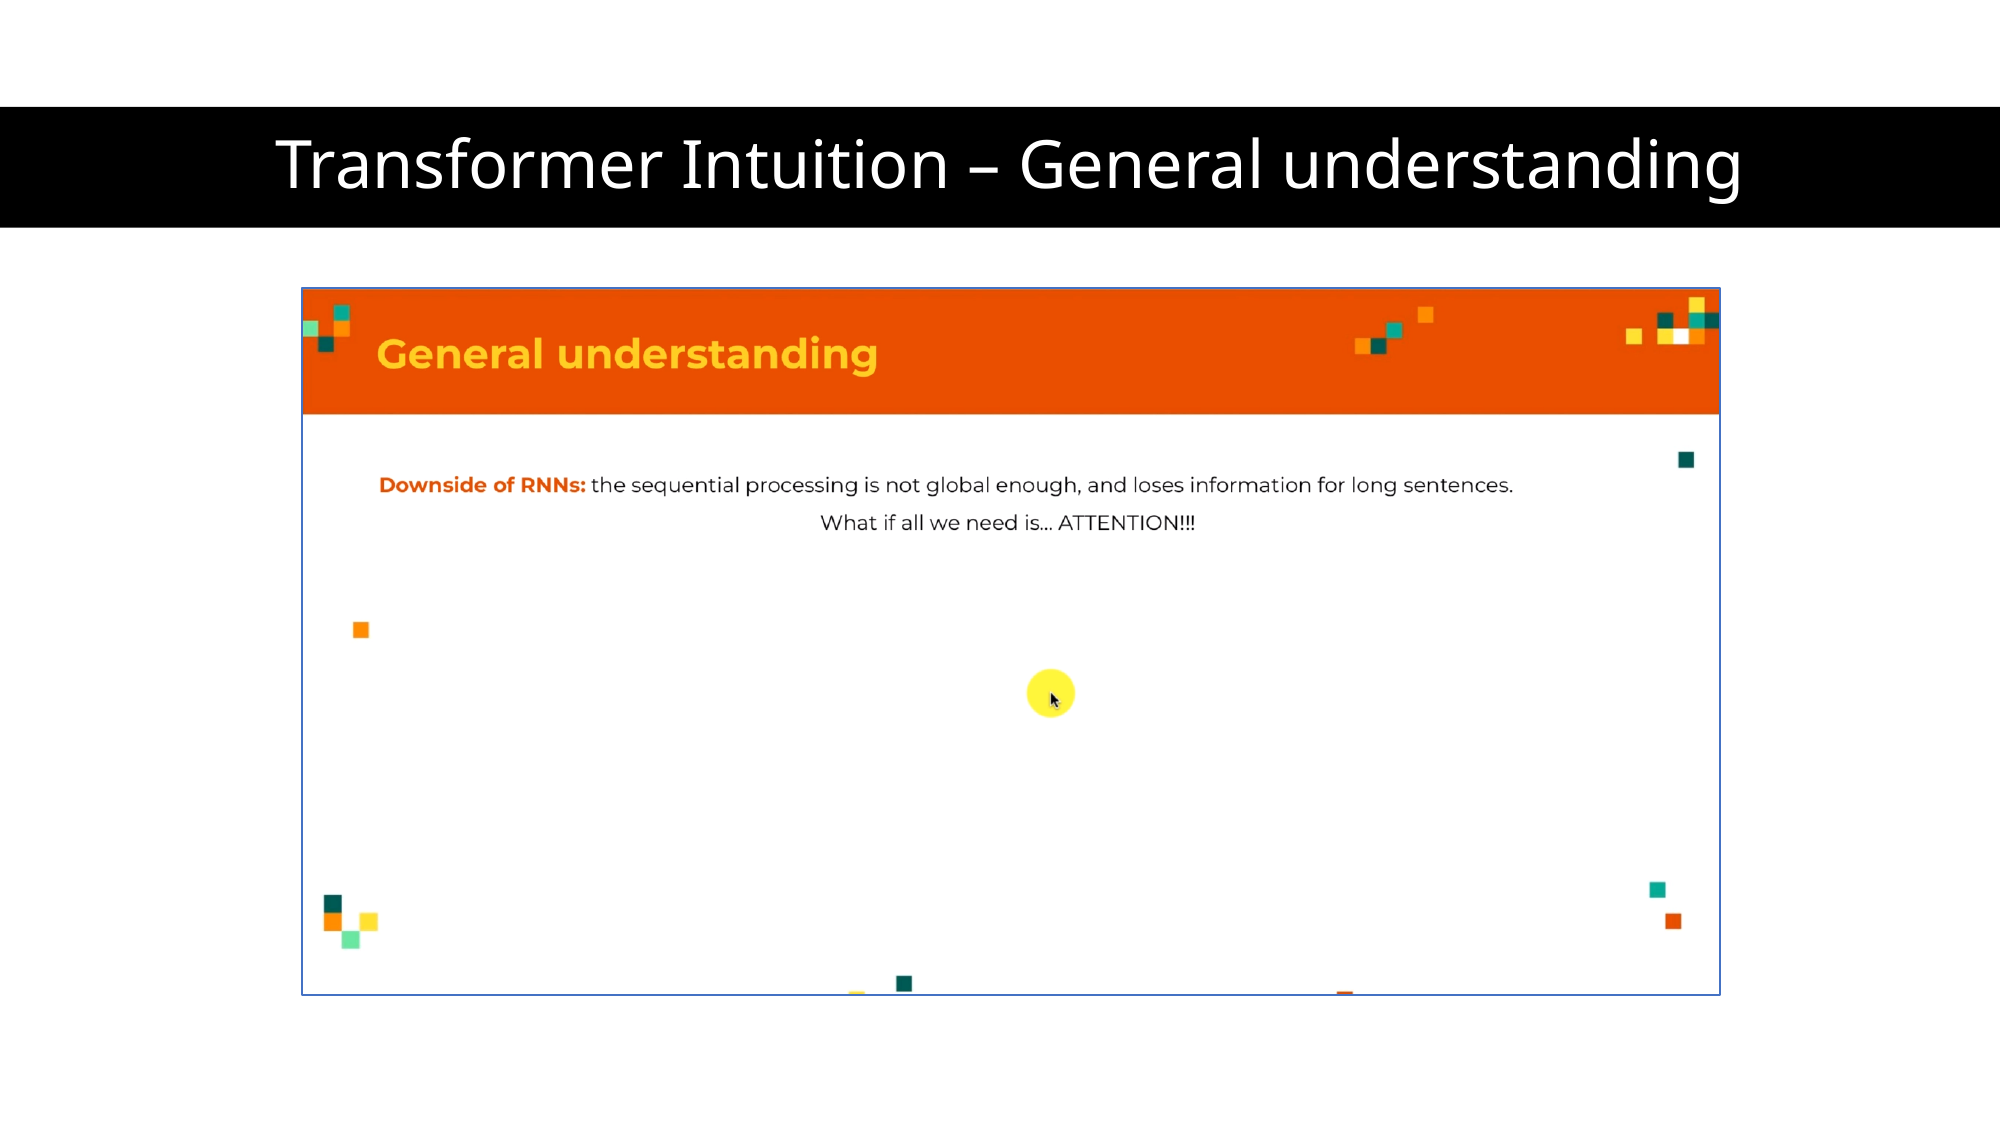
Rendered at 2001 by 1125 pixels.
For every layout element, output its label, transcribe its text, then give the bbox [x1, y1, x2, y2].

text_box [0, 106, 2000, 229]
picture [302, 289, 1719, 994]
text_box Transformer Intuition – General understanding [91, 105, 1931, 228]
